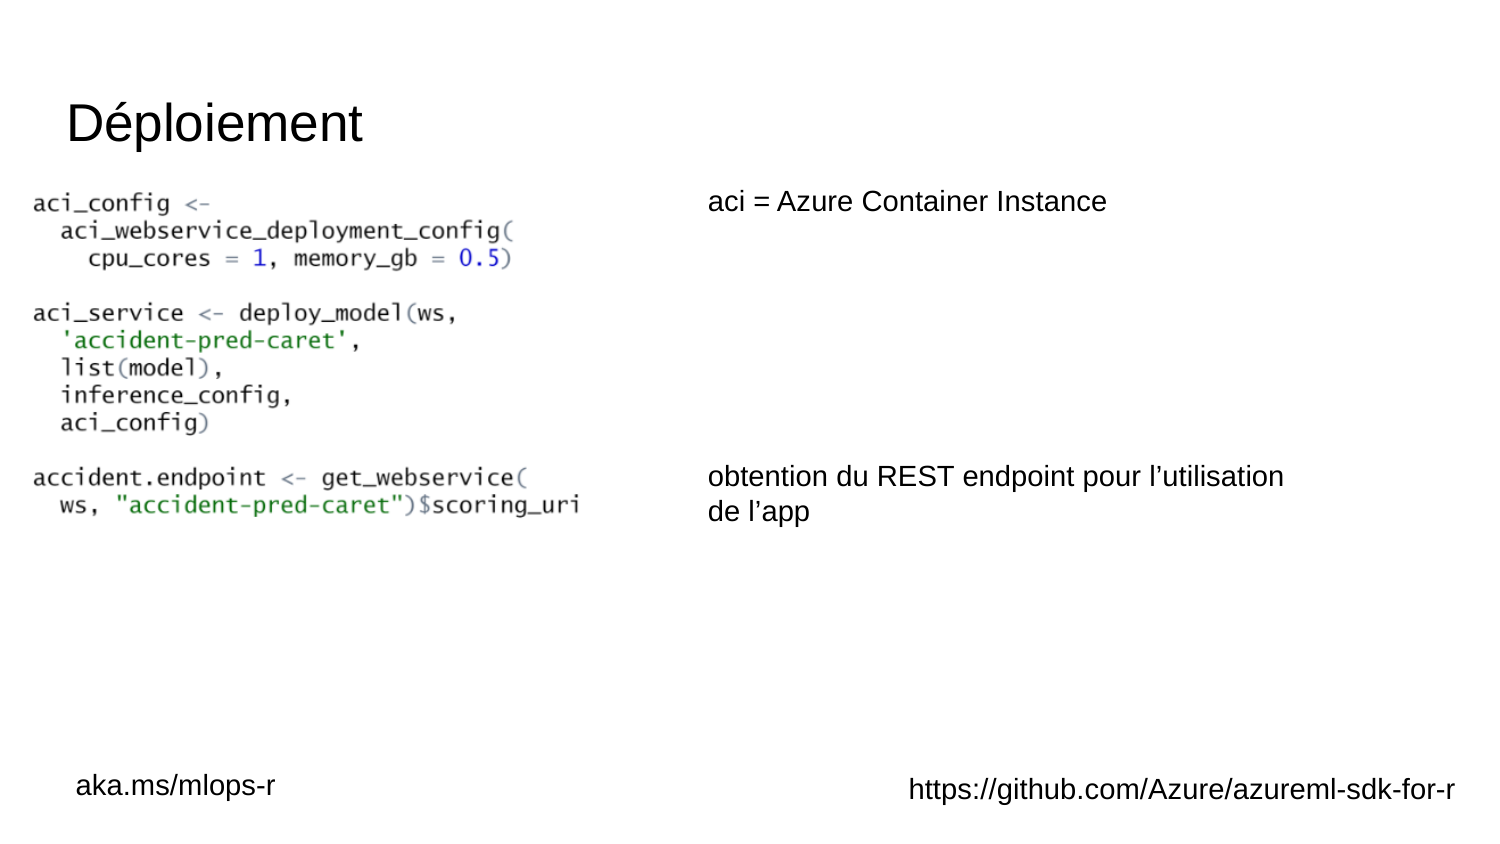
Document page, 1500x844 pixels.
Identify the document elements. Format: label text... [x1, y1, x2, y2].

text_box https://github.com/Azure/azureml-sdk-for-r [893, 755, 1481, 810]
text_box aci = Azure Container Instance [693, 167, 1339, 289]
text_box aka.ms/mlops-r [60, 751, 513, 807]
title Déploiement [51, 72, 1449, 167]
text_box obtention du REST endpoint pour l’utilisation de l’app [693, 442, 1339, 564]
picture [24, 191, 669, 543]
